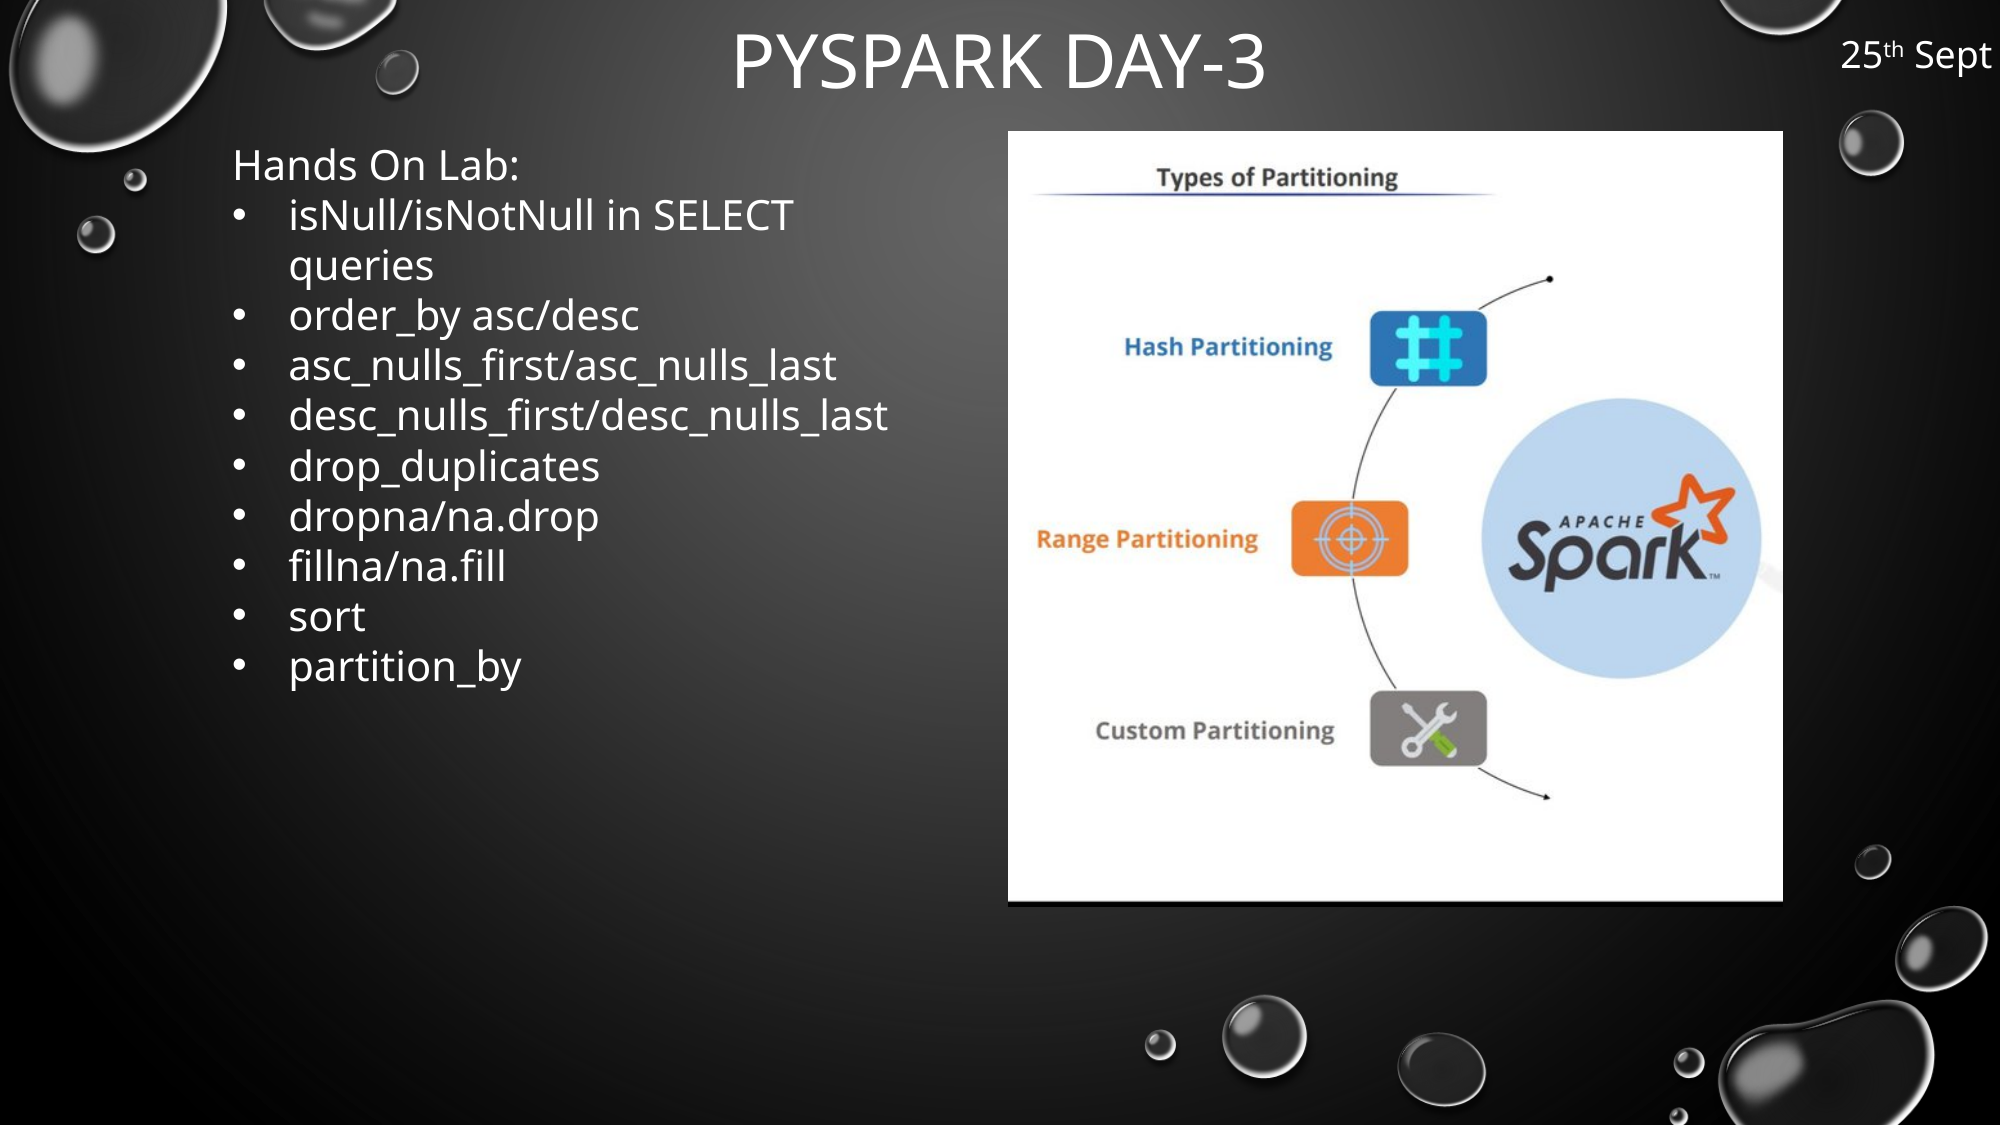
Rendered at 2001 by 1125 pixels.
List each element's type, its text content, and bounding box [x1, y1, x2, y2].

text_box Hands On Lab: isNull/isNotNull in SELECT queries order_by asc/desc asc_nulls_first/asc_nulls_last desc_nulls_first/desc_nulls_last drop_duplicates dropna/na.drop fillna/na.fill sort partition_by [217, 131, 910, 697]
picture [0, 0, 2000, 1125]
text_box 25th Sept [1825, 23, 2000, 84]
text_box PYspark DAY-3 [688, 10, 1312, 119]
